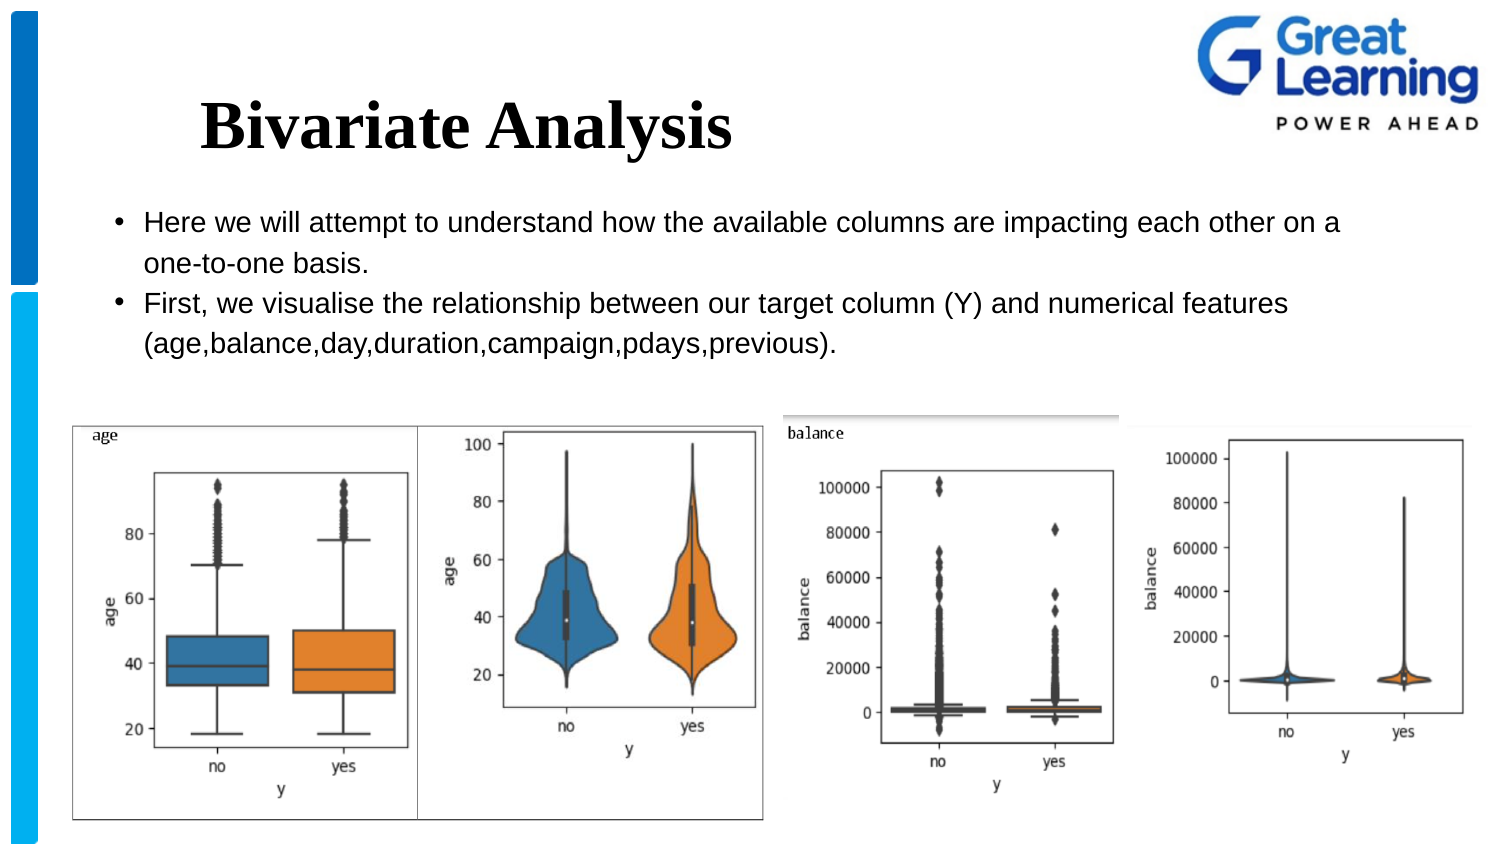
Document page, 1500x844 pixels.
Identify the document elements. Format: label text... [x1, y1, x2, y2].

picture [57, 406, 1483, 829]
list Here we will attempt to understand how the available columns are impacting each other on a one-to-one basis. First, we visualise the relationship between our target column (Y) and numerical features (age,balance,day,duration,campaign,pdays,previous). [103, 142, 1397, 404]
picture [11, 11, 38, 286]
picture [1178, 0, 1500, 144]
title Bivariate Analysis [103, 44, 1173, 142]
